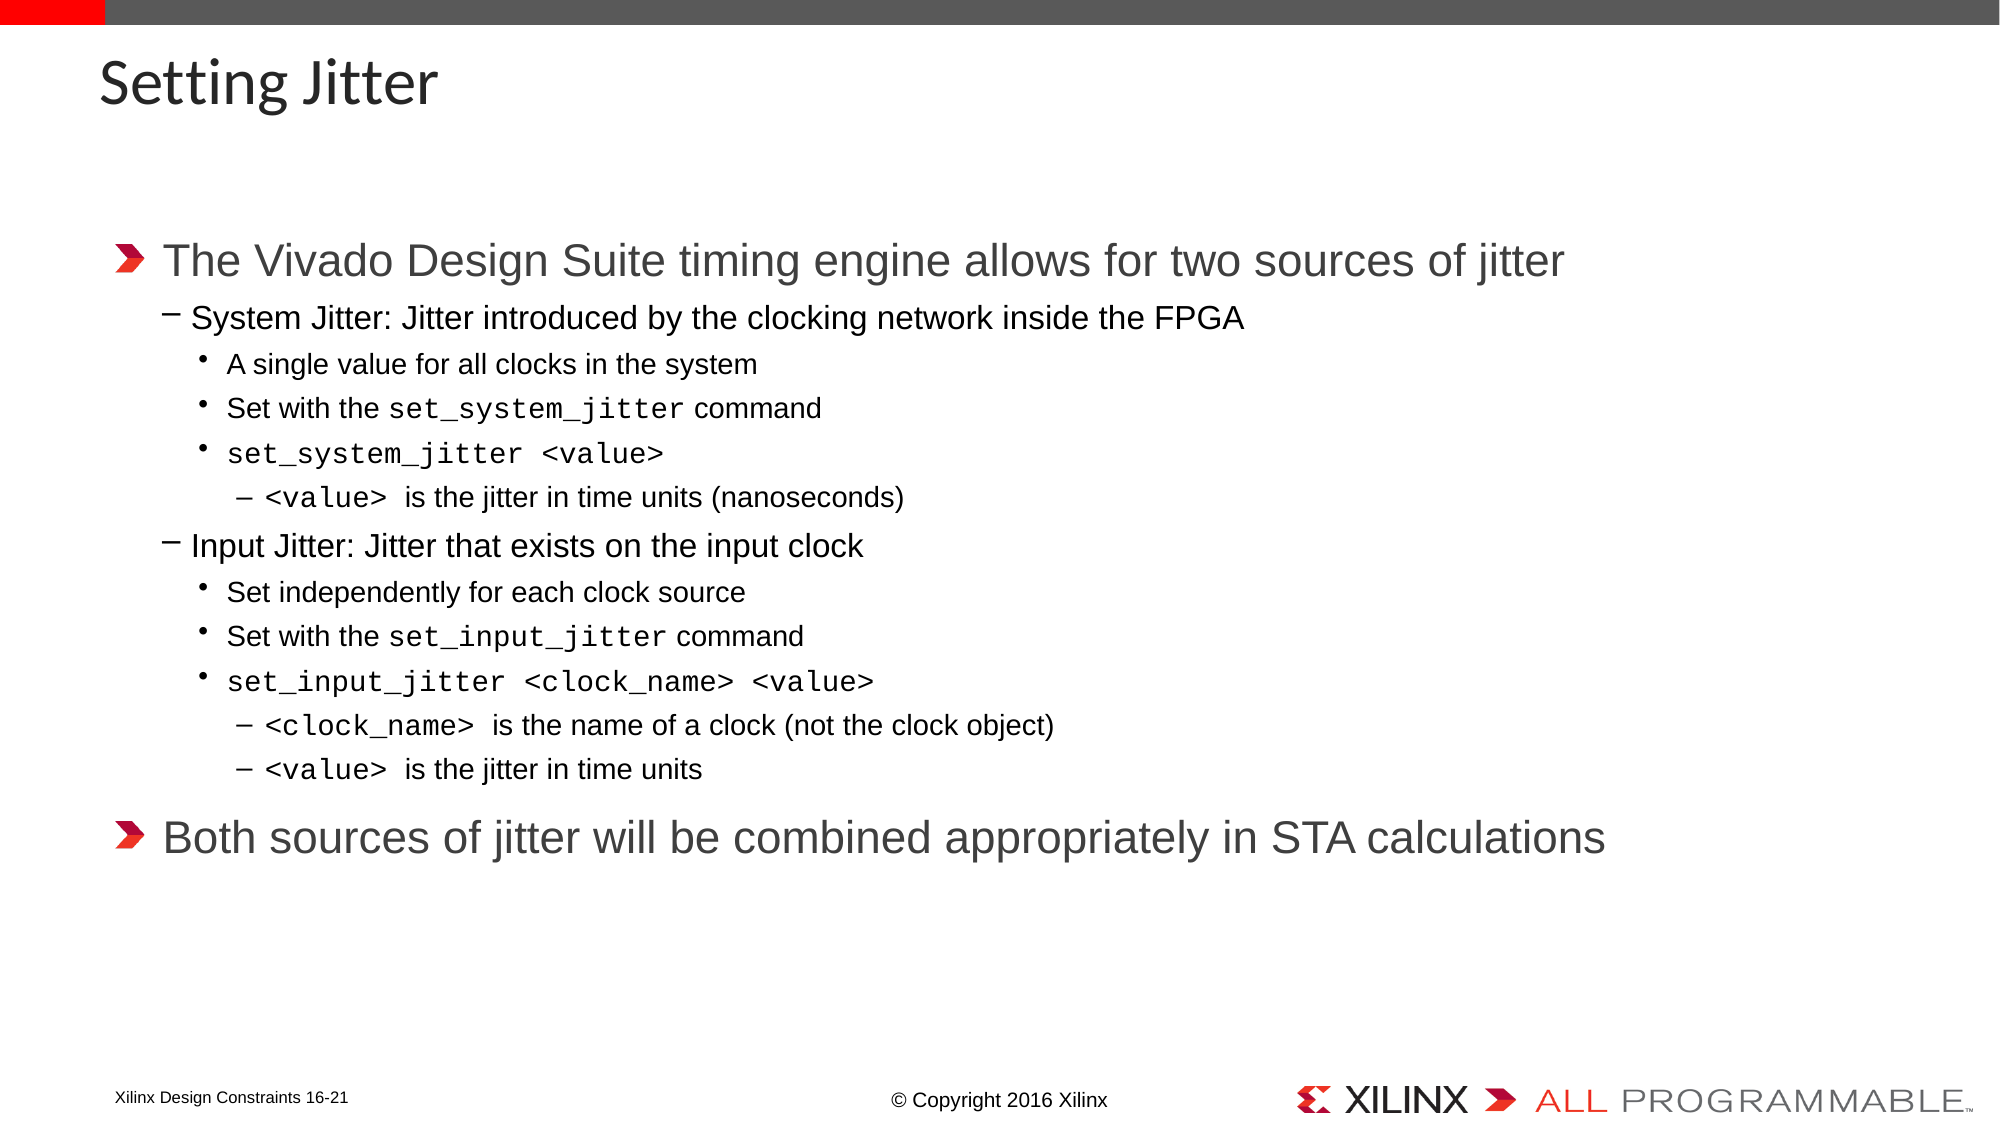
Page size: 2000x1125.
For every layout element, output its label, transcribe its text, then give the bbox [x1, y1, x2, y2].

list The Vivado Design Suite timing engine allows for two sources of jitter System Jitter: Jitter introduced by the clocking network inside the FPGA A single value for all clocks in the system Set with the set_system_jitter command set_system_jitter <value> <value> is the jitter in time units (nanoseconds) Input Jitter: Jitter that exists on the input clock Set independently for each clock source Set with the set_input_jitter command set_input_jitter <clock_name> <value> <clock_name> is the name of a clock (not the clock object) <value> is the jitter in time units Both sources of jitter will be combined appropriately in STA calculations [99, 217, 1901, 918]
footer © Copyright 2016 Xilinx [683, 1079, 1317, 1120]
title Setting Jitter [99, 34, 1900, 122]
picture [1317, 1086, 1973, 1113]
picture [114, 820, 145, 849]
picture [114, 243, 145, 273]
slide_number Xilinx Design Constraints 16-21 [99, 1078, 460, 1120]
